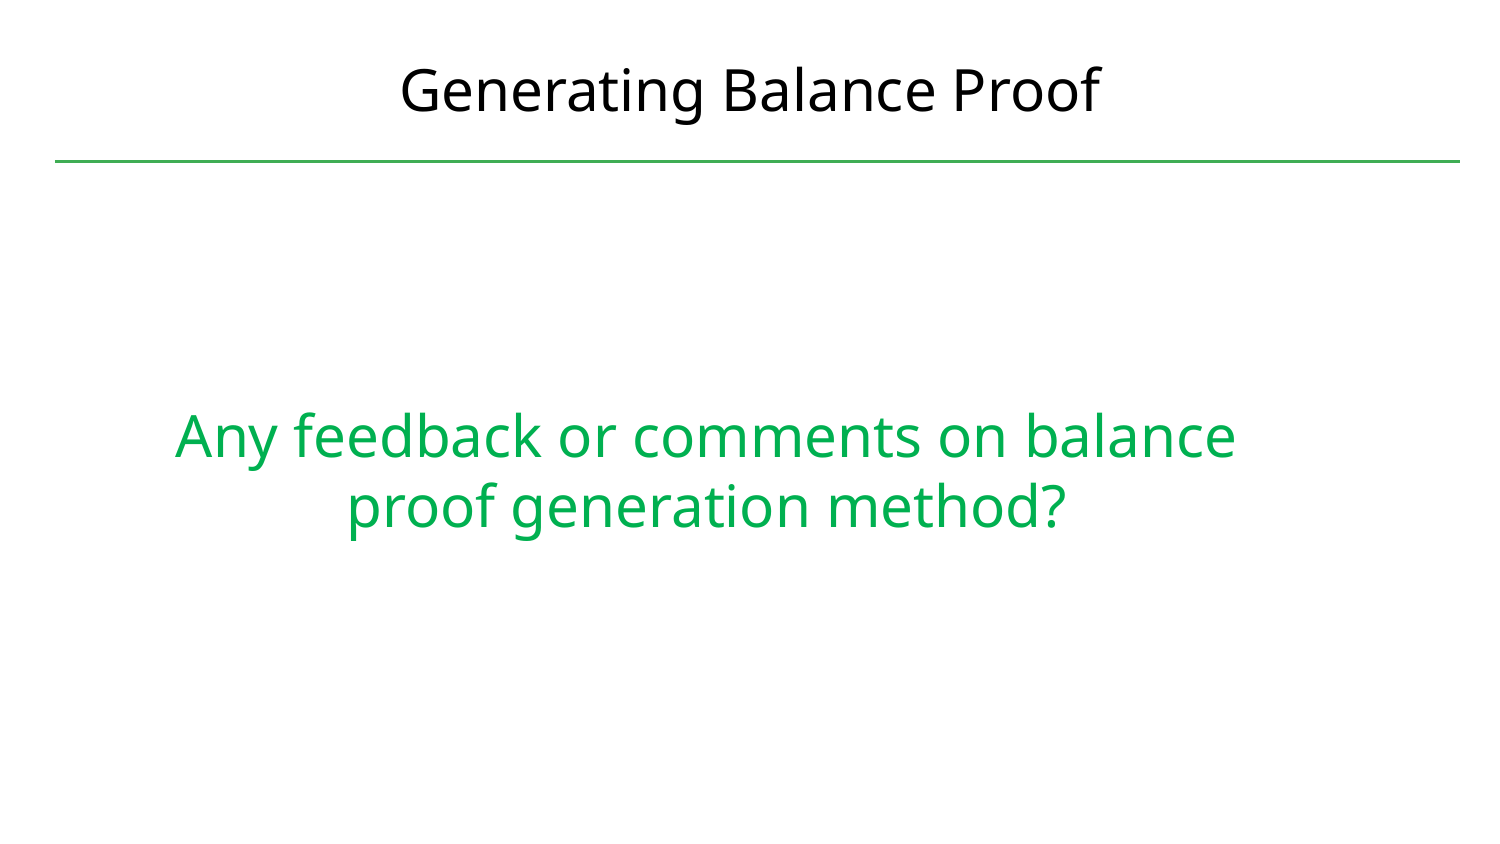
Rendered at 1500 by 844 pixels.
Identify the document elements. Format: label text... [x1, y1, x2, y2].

text_box Any feedback or comments on balance proof generation method? [119, 391, 1295, 547]
title Generating Balance Proof [51, 38, 1449, 133]
